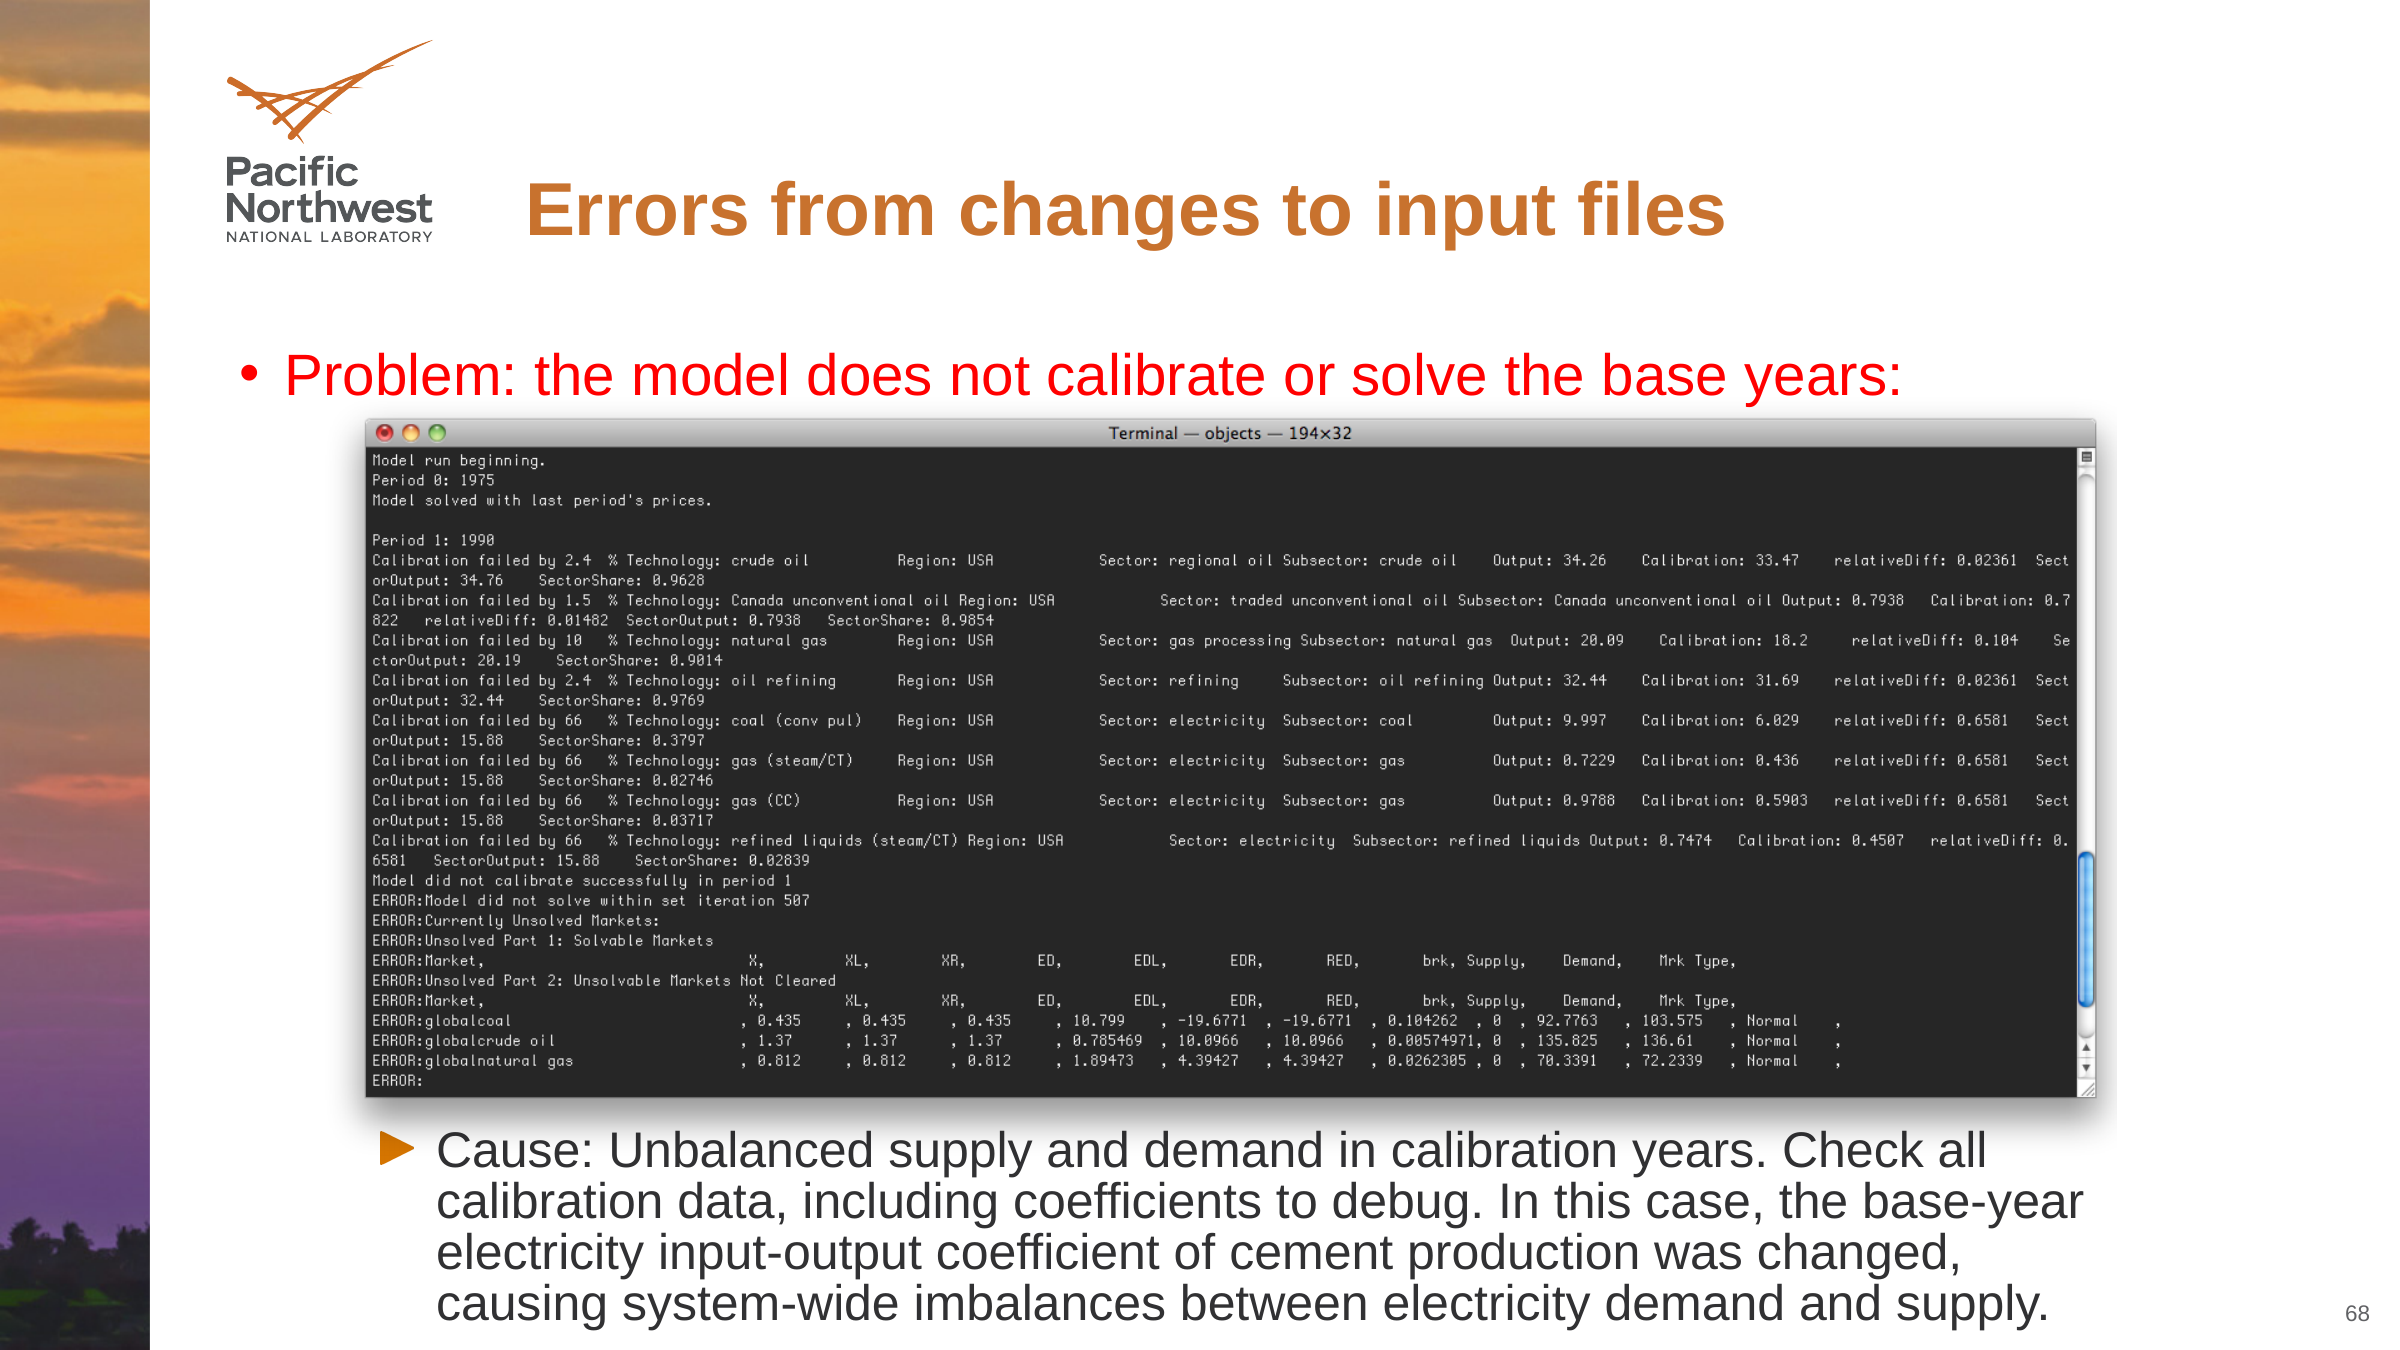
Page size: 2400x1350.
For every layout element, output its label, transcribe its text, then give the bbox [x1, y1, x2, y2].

picture [0, 0, 149, 1350]
list Problem: the model does not calibrate or solve the base years: [225, 337, 2325, 1238]
slide_number 68 [2295, 1275, 2370, 1350]
picture [225, 38, 435, 244]
picture [316, 388, 2117, 1166]
title Errors from changes to input files [525, 44, 2325, 260]
text_box Cause: Unbalanced supply and demand in calibration years. Check all calibration data, including coefficients to debug. In this case, the base-year electricity input-output coefficient of cement production was changed, causing system-wide imbalances between electricity demand and supply. [379, 1166, 2100, 1350]
